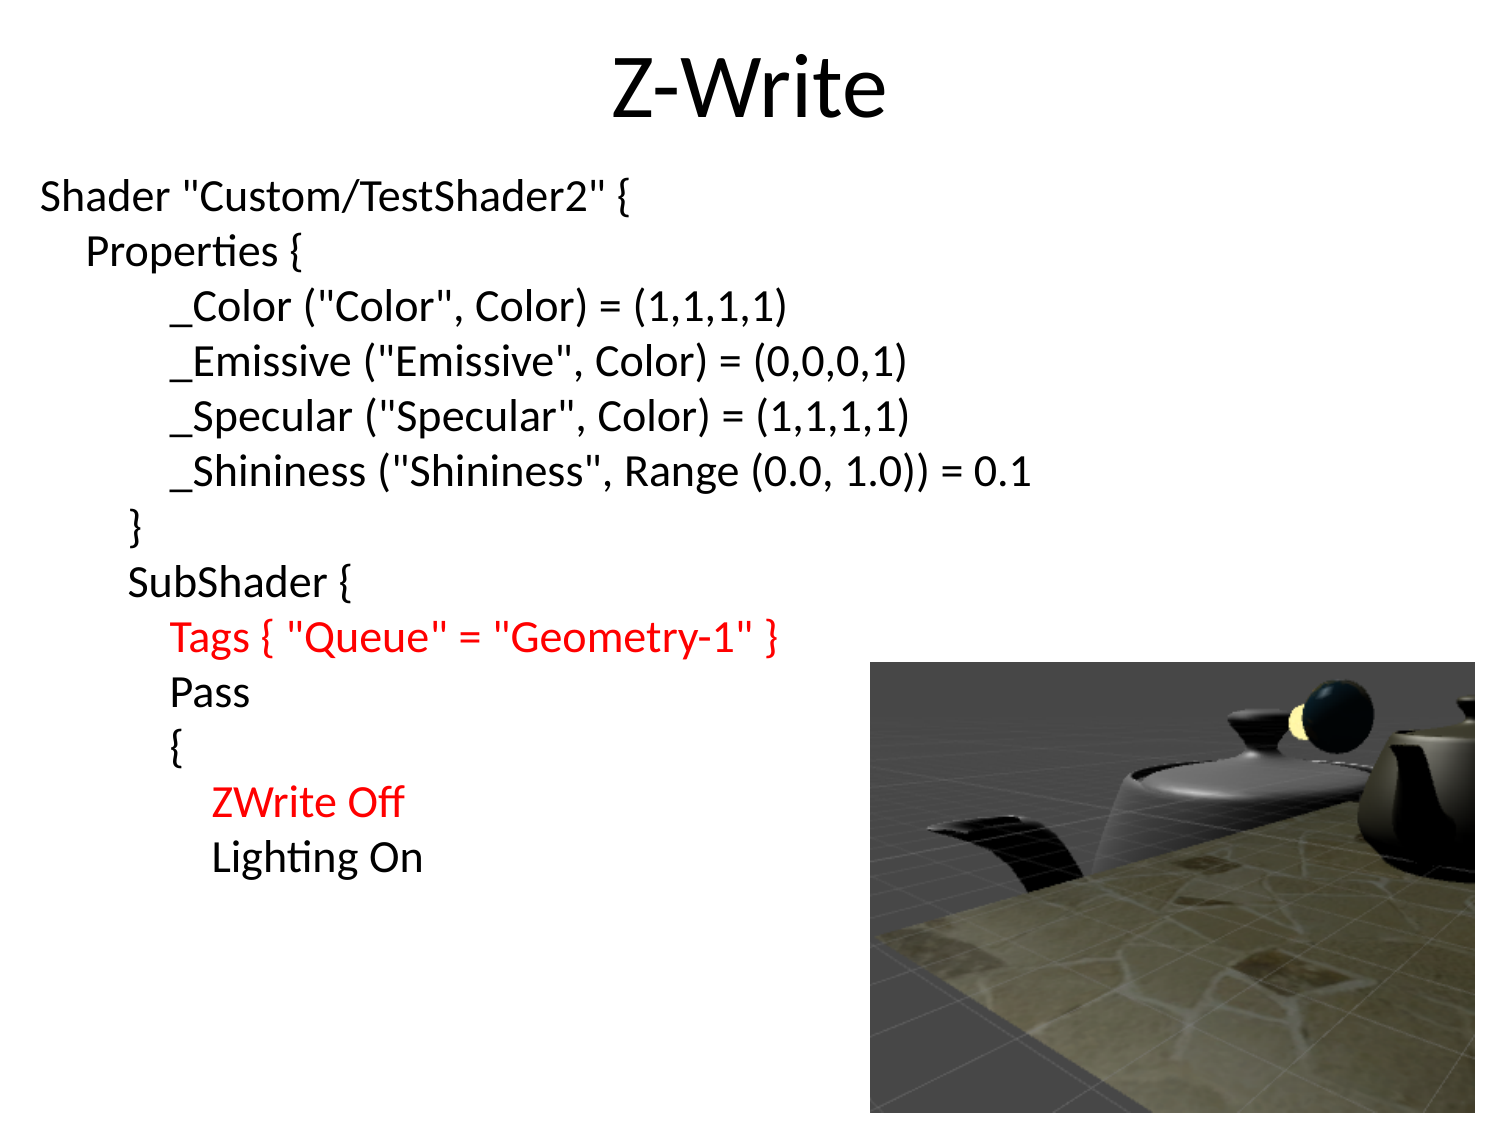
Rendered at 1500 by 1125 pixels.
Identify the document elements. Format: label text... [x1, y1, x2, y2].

picture [870, 662, 1476, 1113]
title Z-Write [75, 0, 1425, 175]
list Shader "Custom/TestShader2" { Properties { _Color ("Color", Color) = (1,1,1,1) _Emissive ("Emissive", Color) = (0,0,0,1) _Specular ("Specular", Color) = (1,1,1,1) _Shininess ("Shininess", Range (0.0, 1.0)) = 0.1 } SubShader { Tags { "Queue" = "Geometry-1" } Pass { ZWrite Off Lighting On [24, 157, 1375, 900]
